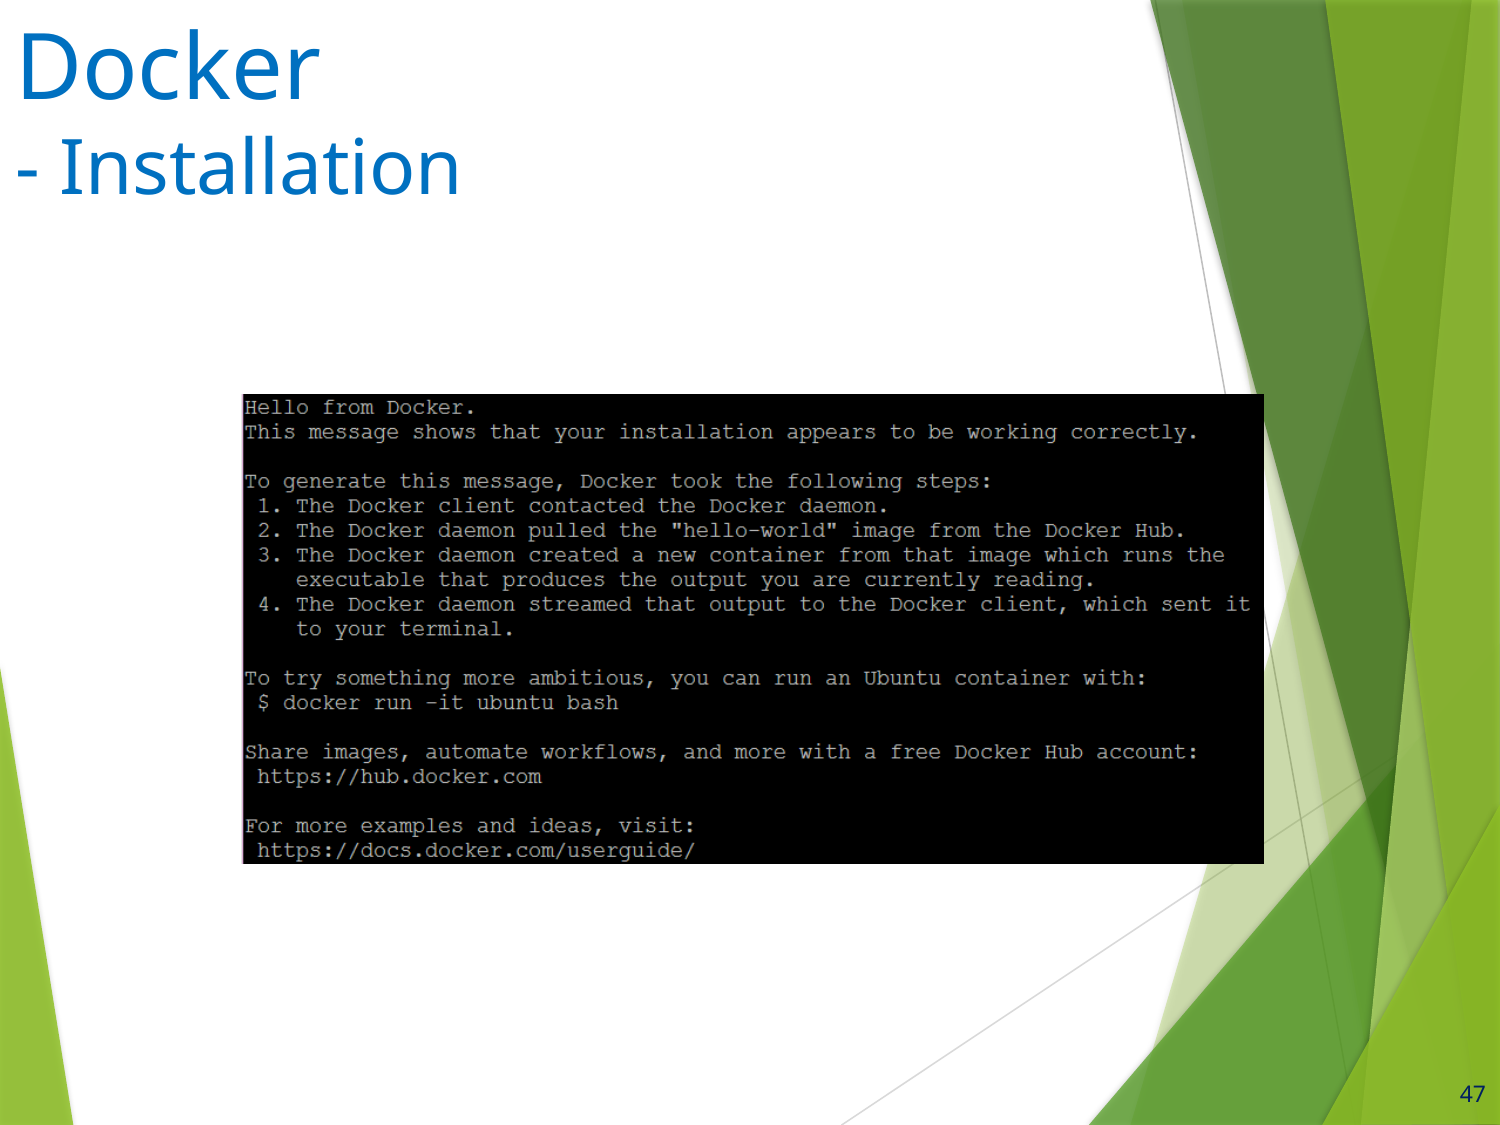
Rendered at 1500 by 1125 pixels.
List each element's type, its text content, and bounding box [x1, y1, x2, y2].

picture [240, 393, 1264, 865]
text_box Docker - Installation [0, 0, 1294, 218]
slide_number 47 [1417, 1065, 1500, 1125]
